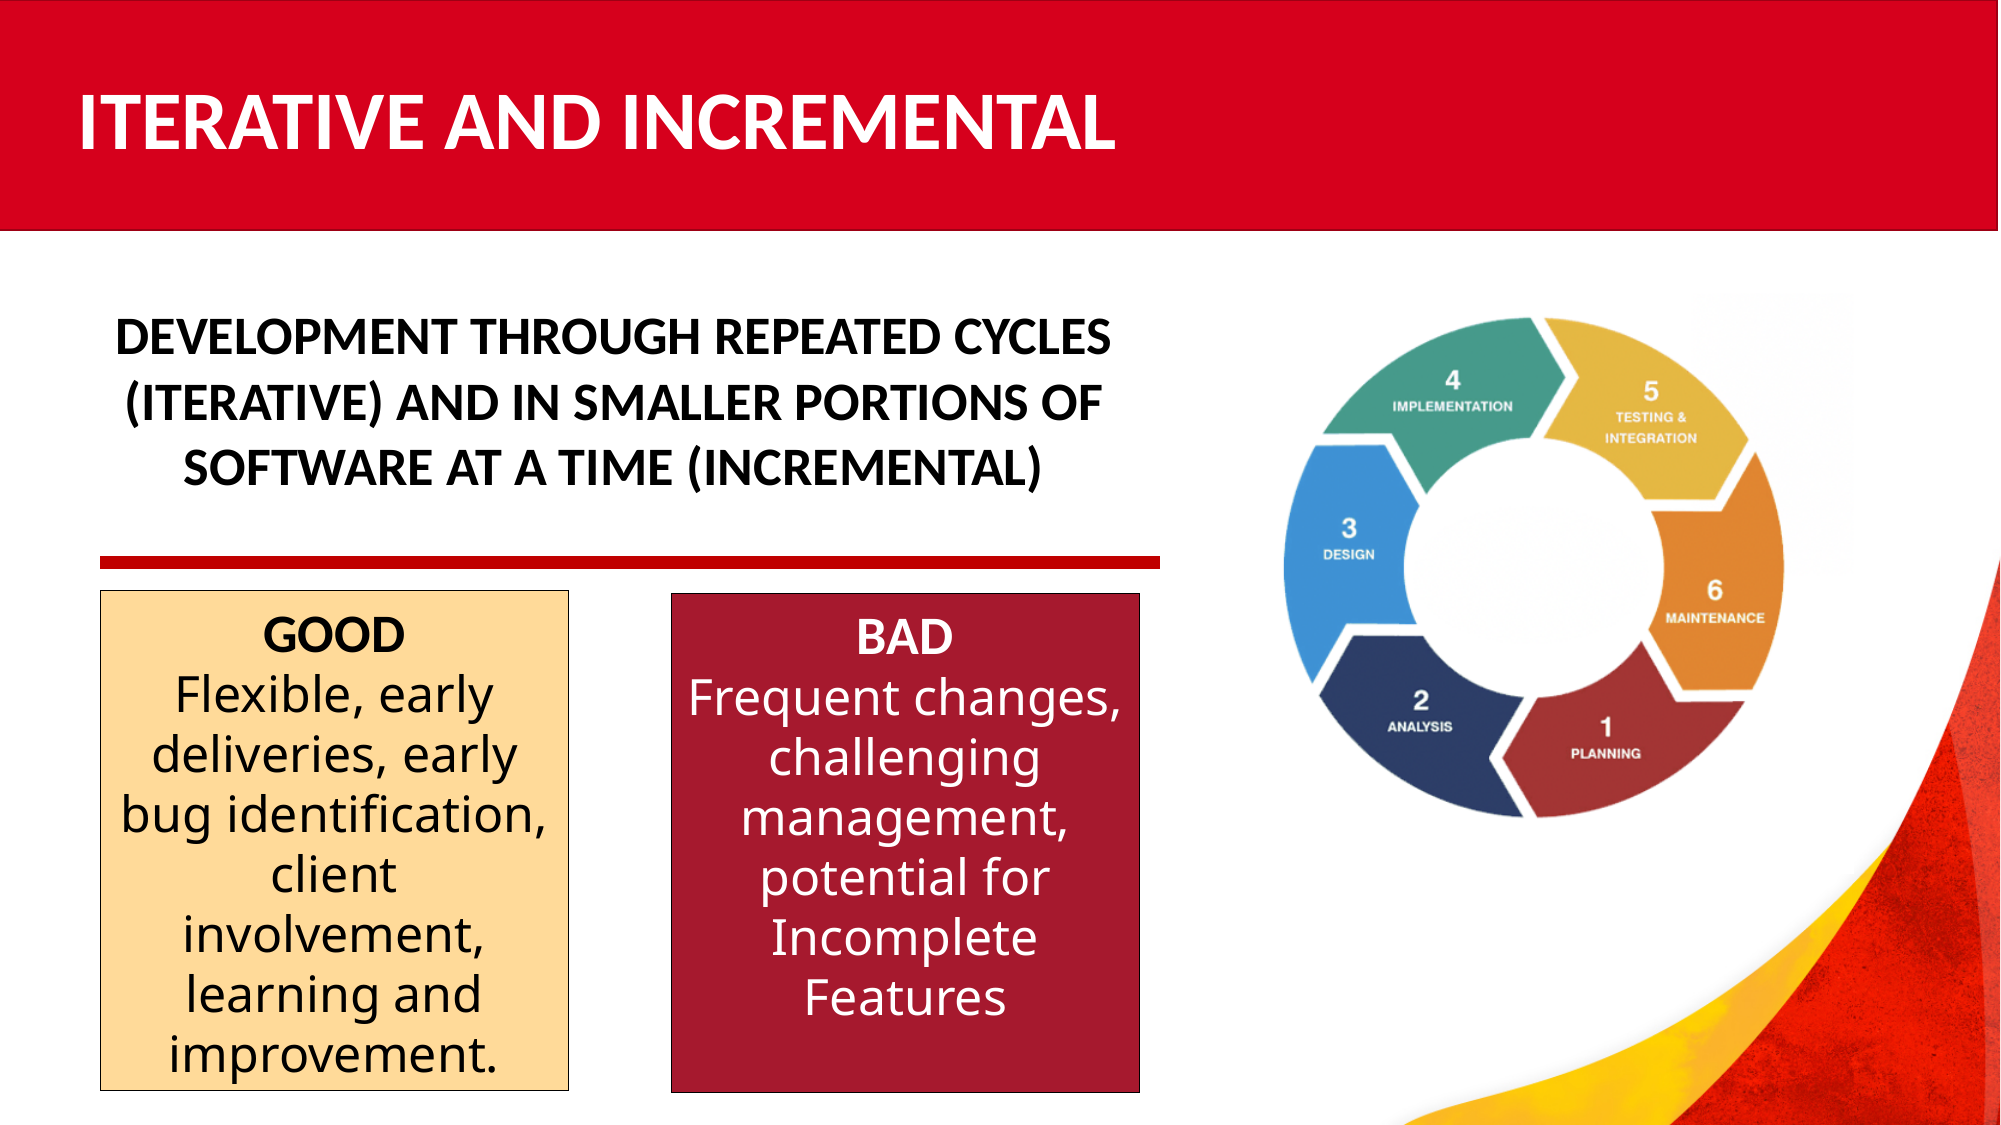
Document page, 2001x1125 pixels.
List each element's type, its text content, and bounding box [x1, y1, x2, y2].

text_box GOOD Flexible, early deliveries, early bug identification, client involvement, learning and improvement. [100, 590, 569, 1091]
title ITERATIVE AND INCREMENTAL [63, 70, 1946, 210]
text_box [0, 0, 1998, 231]
picture [0, 0, 2001, 1125]
text_box BAD Frequent changes, challenging management, potential for Incomplete Features [671, 593, 1140, 1093]
text_box DEVELOPMENT THROUGH REPEATED CYCLES (ITERATIVE) AND IN SMALLER PORTIONS OF SOFTWARE AT A TIME (INCREMENTAL) [68, 293, 1161, 504]
